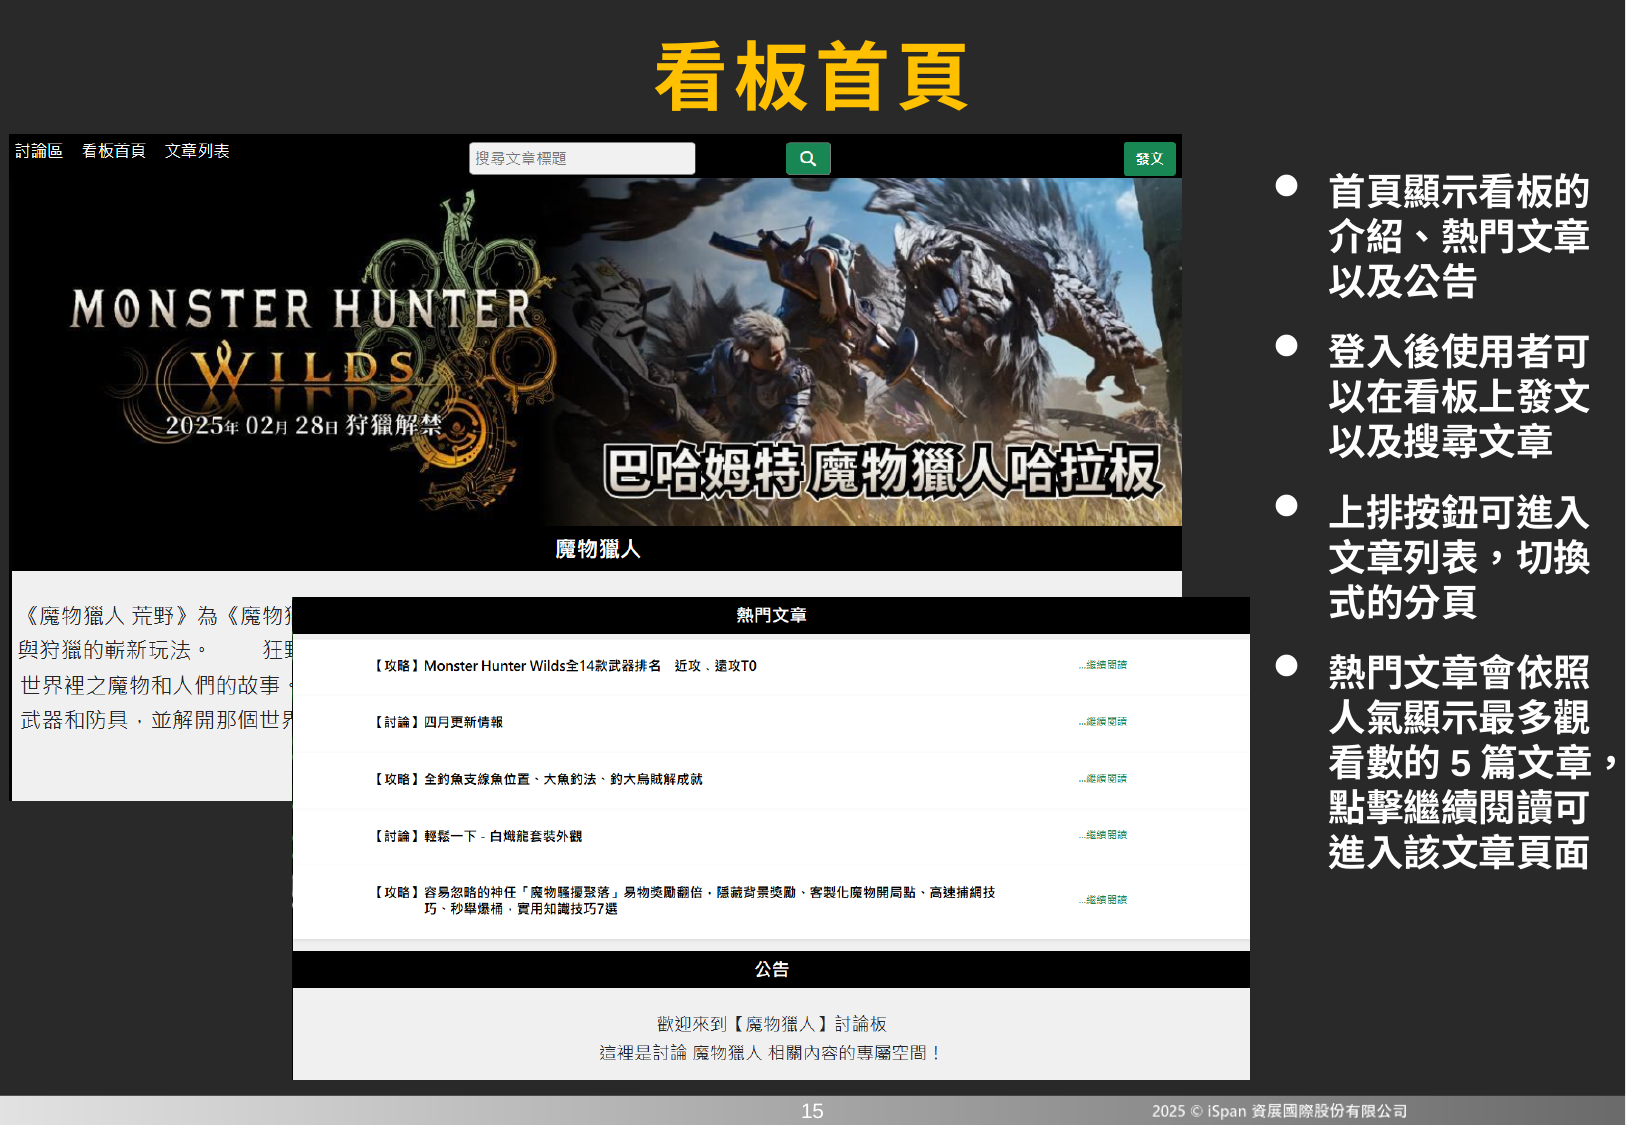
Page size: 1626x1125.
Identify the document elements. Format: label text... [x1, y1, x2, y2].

title 看板首頁 [103, 12, 1522, 138]
list 首頁顯示看板的介紹、熱門文章以及公告 登入後使用者可以在看板上發文以及搜尋文章 上排按鈕可進入文章列表，切換式的分頁 熱門文章會依照人氣顯示最多觀看數的5篇文章，點擊繼續閱讀可進入該文章頁面 [1257, 160, 1624, 1024]
picture [0, 0, 1626, 1125]
